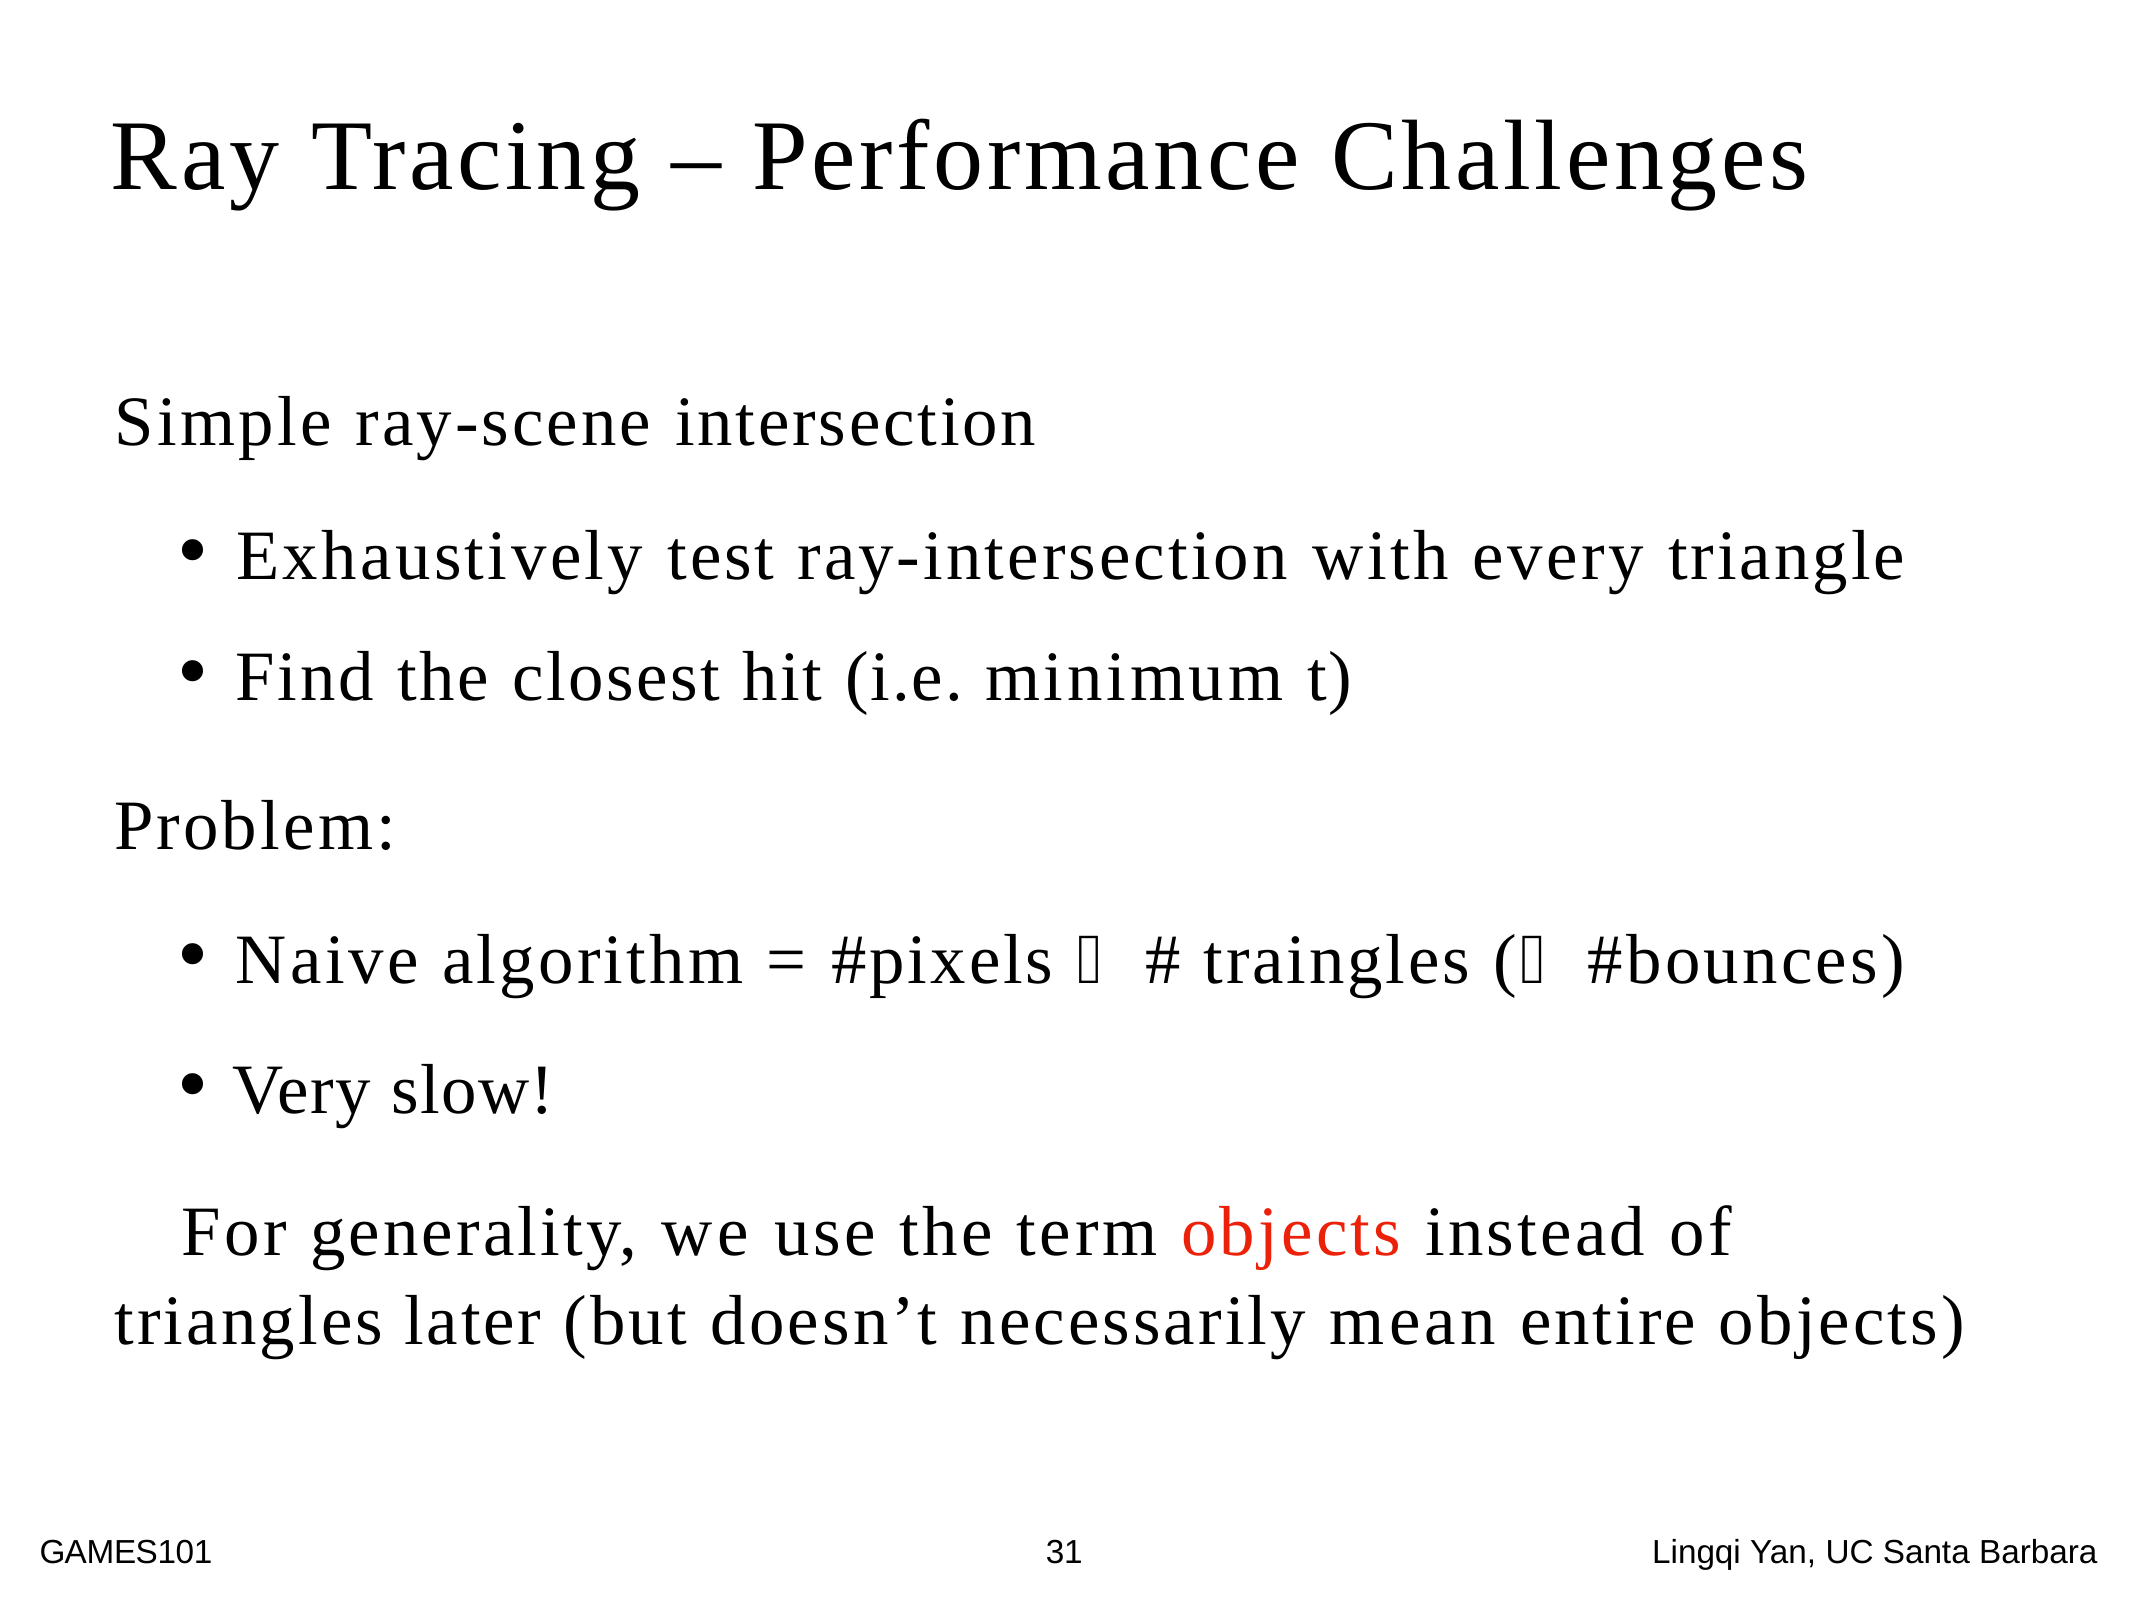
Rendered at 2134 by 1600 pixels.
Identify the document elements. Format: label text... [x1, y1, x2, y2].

text_box Ray Tracing – Performance Challenges Simple ray-scene intersection • Exhaustively test ray-intersection with every triangle • Find the closest hit (i.e. minimum t) Problem: • Naive algorithm = #pixels ⨉ # traingles (⨉ #bounces) • Very slow! For generality, we use the term objects instead of triangles later (but doesn’t necessarily mean entire objects) [110, 72, 1985, 1359]
text_box GAMES101 31 Lingqi Yan, UC Santa Barbara [39, 1528, 2118, 1570]
